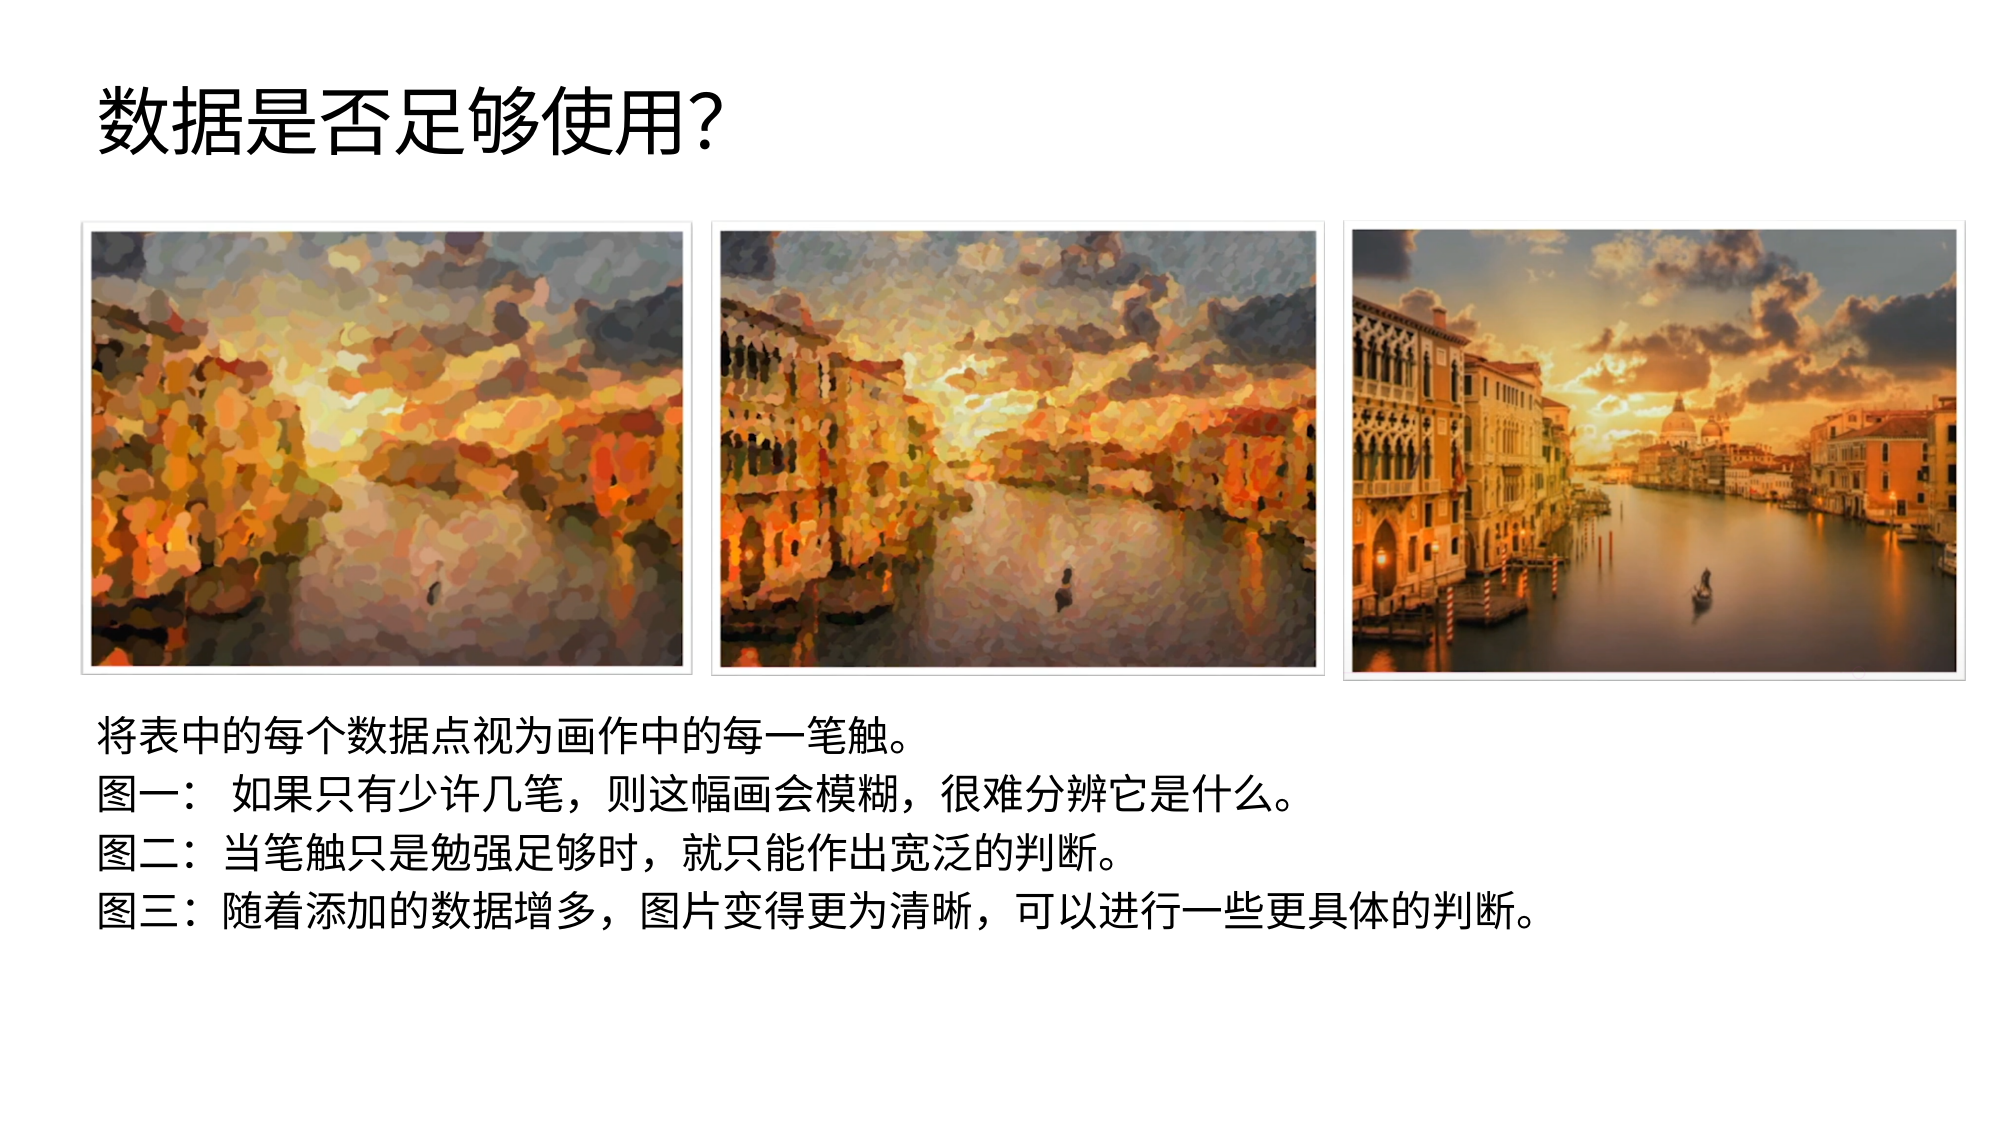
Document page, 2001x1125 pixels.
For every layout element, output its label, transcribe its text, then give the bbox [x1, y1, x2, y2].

list 将表中的每个数据点视为画作中的每一笔触。 图一： 如果只有少许几笔，则这幅画会模糊，很难分辨它是什么。 图二：当笔触只是勉强足够时，就只能作出宽泛的判断。 图三：随着添加的数据增多，图片变得更为清晰，可以进行一些更具体的判断。 [96, 709, 1904, 942]
picture [80, 220, 693, 675]
picture [1343, 220, 1966, 681]
picture [711, 220, 1325, 677]
title 数据是否足够使用？ [96, 75, 1904, 166]
